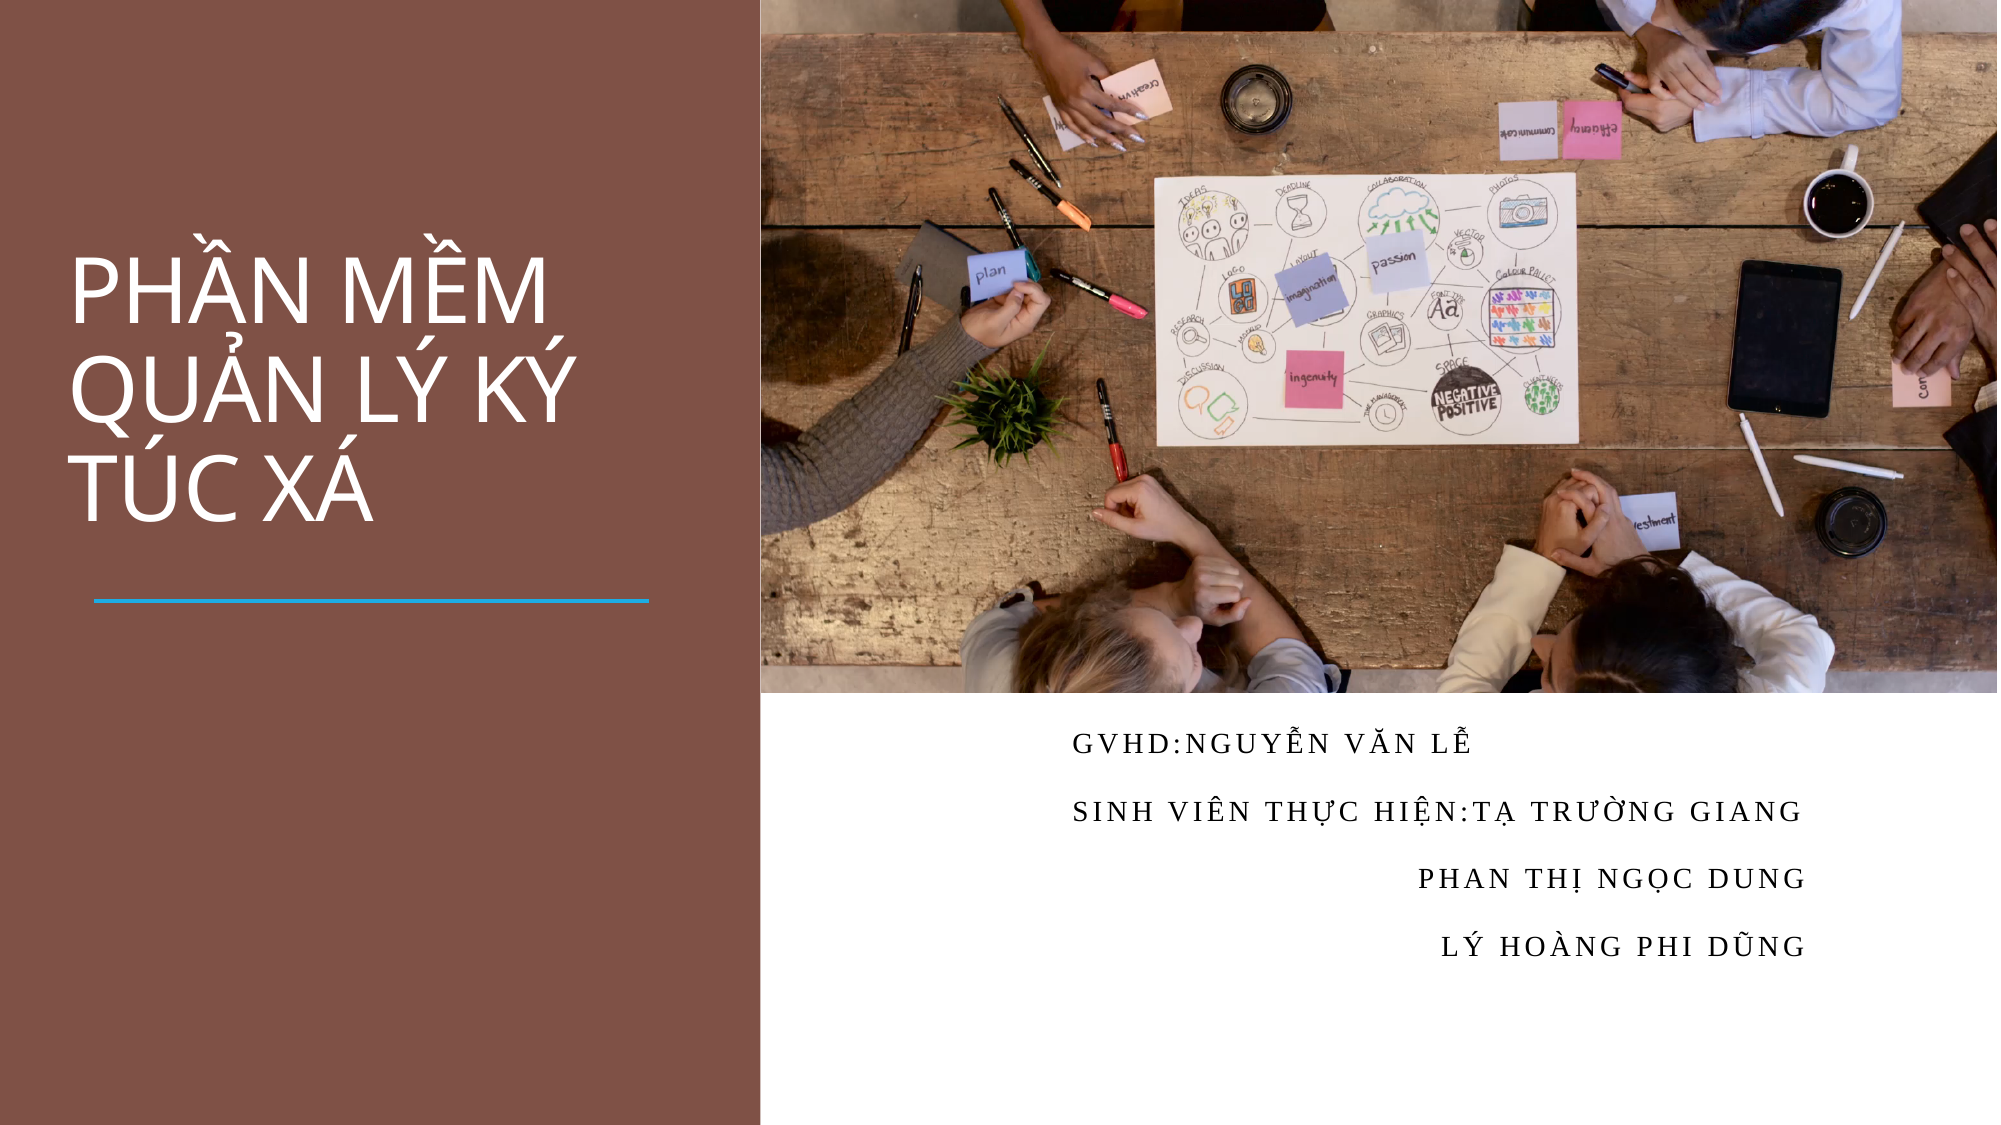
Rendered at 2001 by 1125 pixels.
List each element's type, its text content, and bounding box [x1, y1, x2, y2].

subtitle GVHD:Nguyễn Văn Lễ Sinh Viên Thực Hiện:Tạ Trường Giang Phan Thị Ngọc Dung Lý Hoàng Phi Dũng [1057, 713, 1987, 1106]
title PHẦN MỀM QUẢN LÝ KÝ TÚC XÁ [52, 52, 718, 549]
text_box [0, 0, 762, 1125]
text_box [759, 0, 1998, 695]
text_box [762, 700, 2000, 1125]
